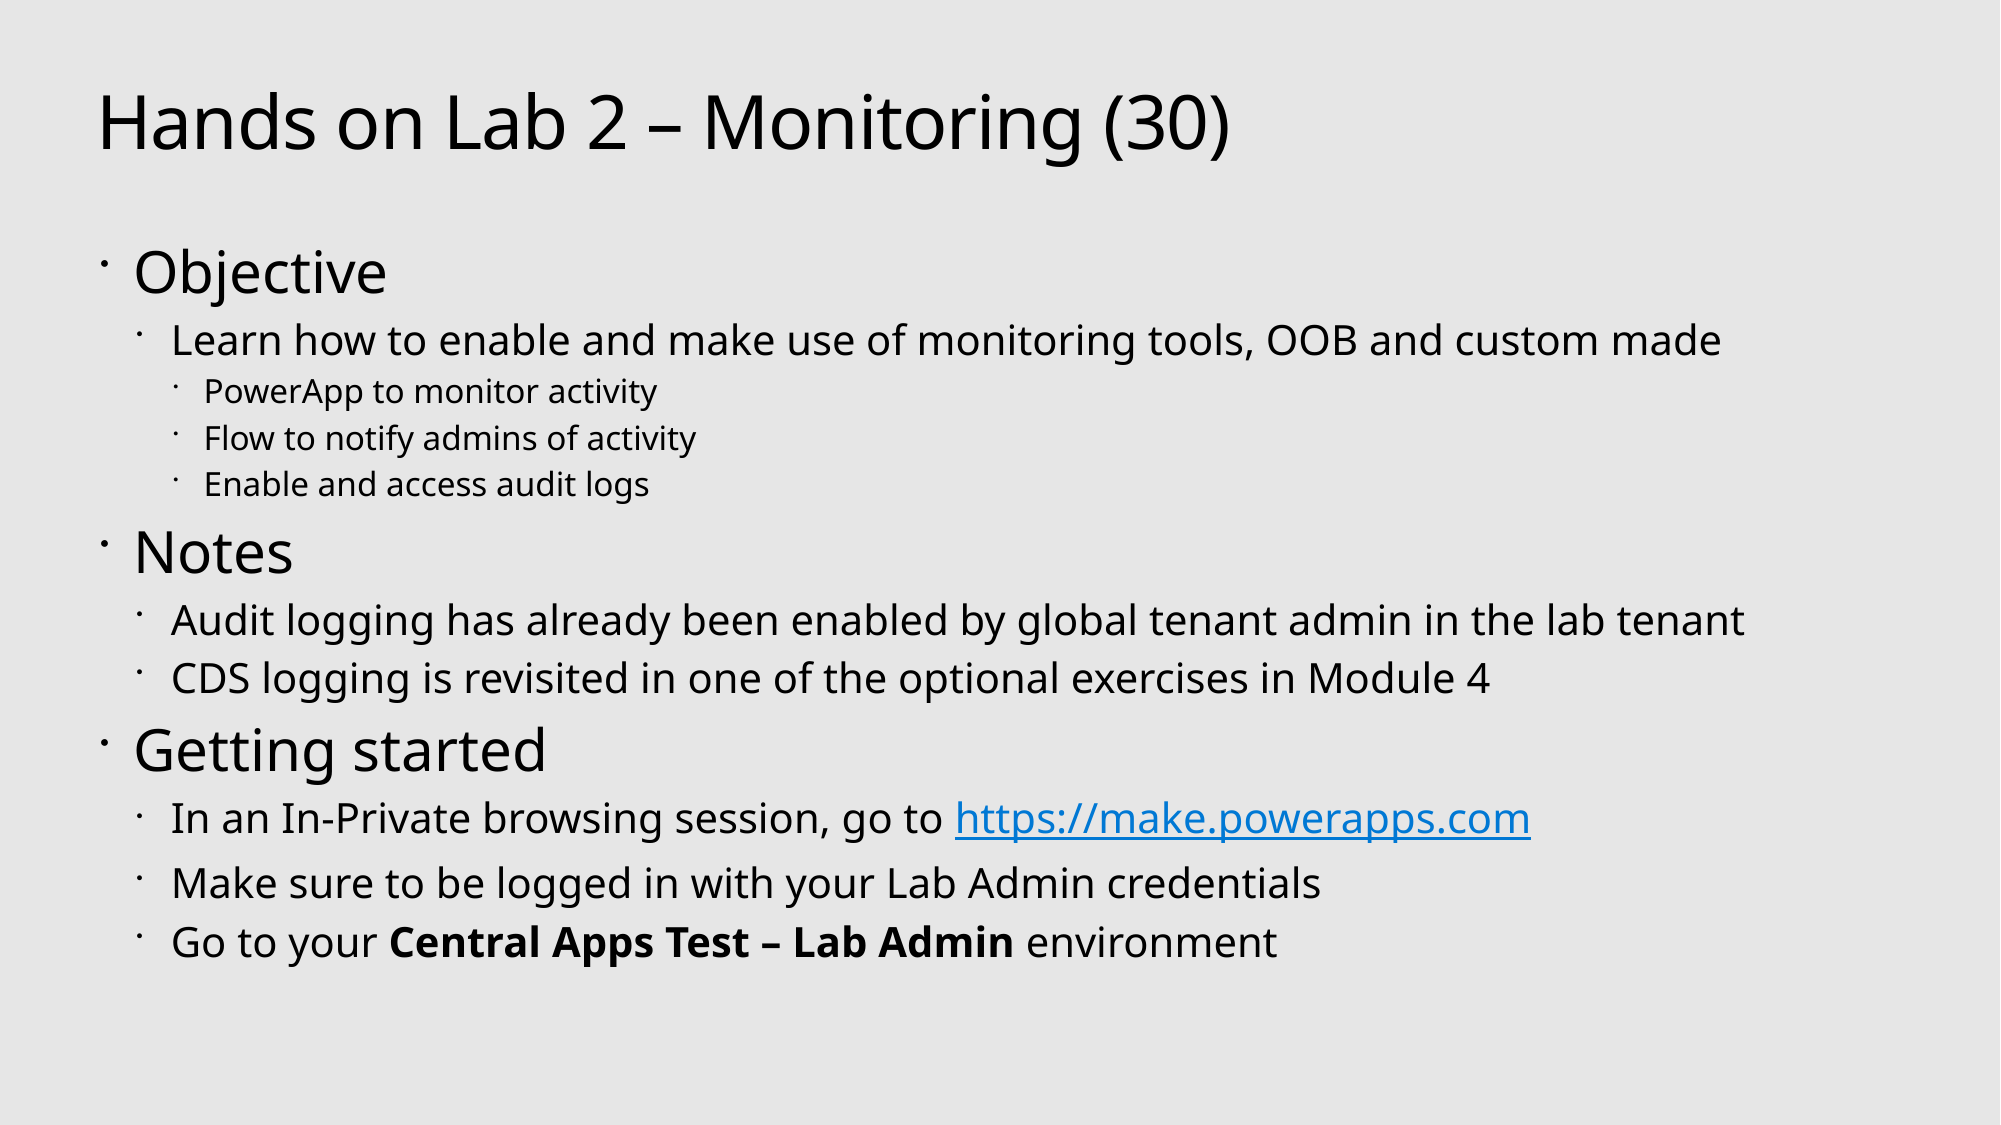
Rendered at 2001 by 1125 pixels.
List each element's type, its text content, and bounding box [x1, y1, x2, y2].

title Hands on Lab 2 – Monitoring (30) [96, 75, 1904, 166]
list Objective Learn how to enable and make use of monitoring tools, OOB and custom made PowerApp to monitor activity Flow to notify admins of activity Enable and access audit logs Notes Audit logging has already been enabled by global tenant admin in the lab tenant CDS logging is revisited in one of the optional exercises in Module 4 Getting started In an In-Private browsing session, go to https://make.powerapps.com Make sure to be logged in with your Lab Admin credentials Go to your Central Apps Test – Lab Admin environment [95, 235, 1904, 985]
